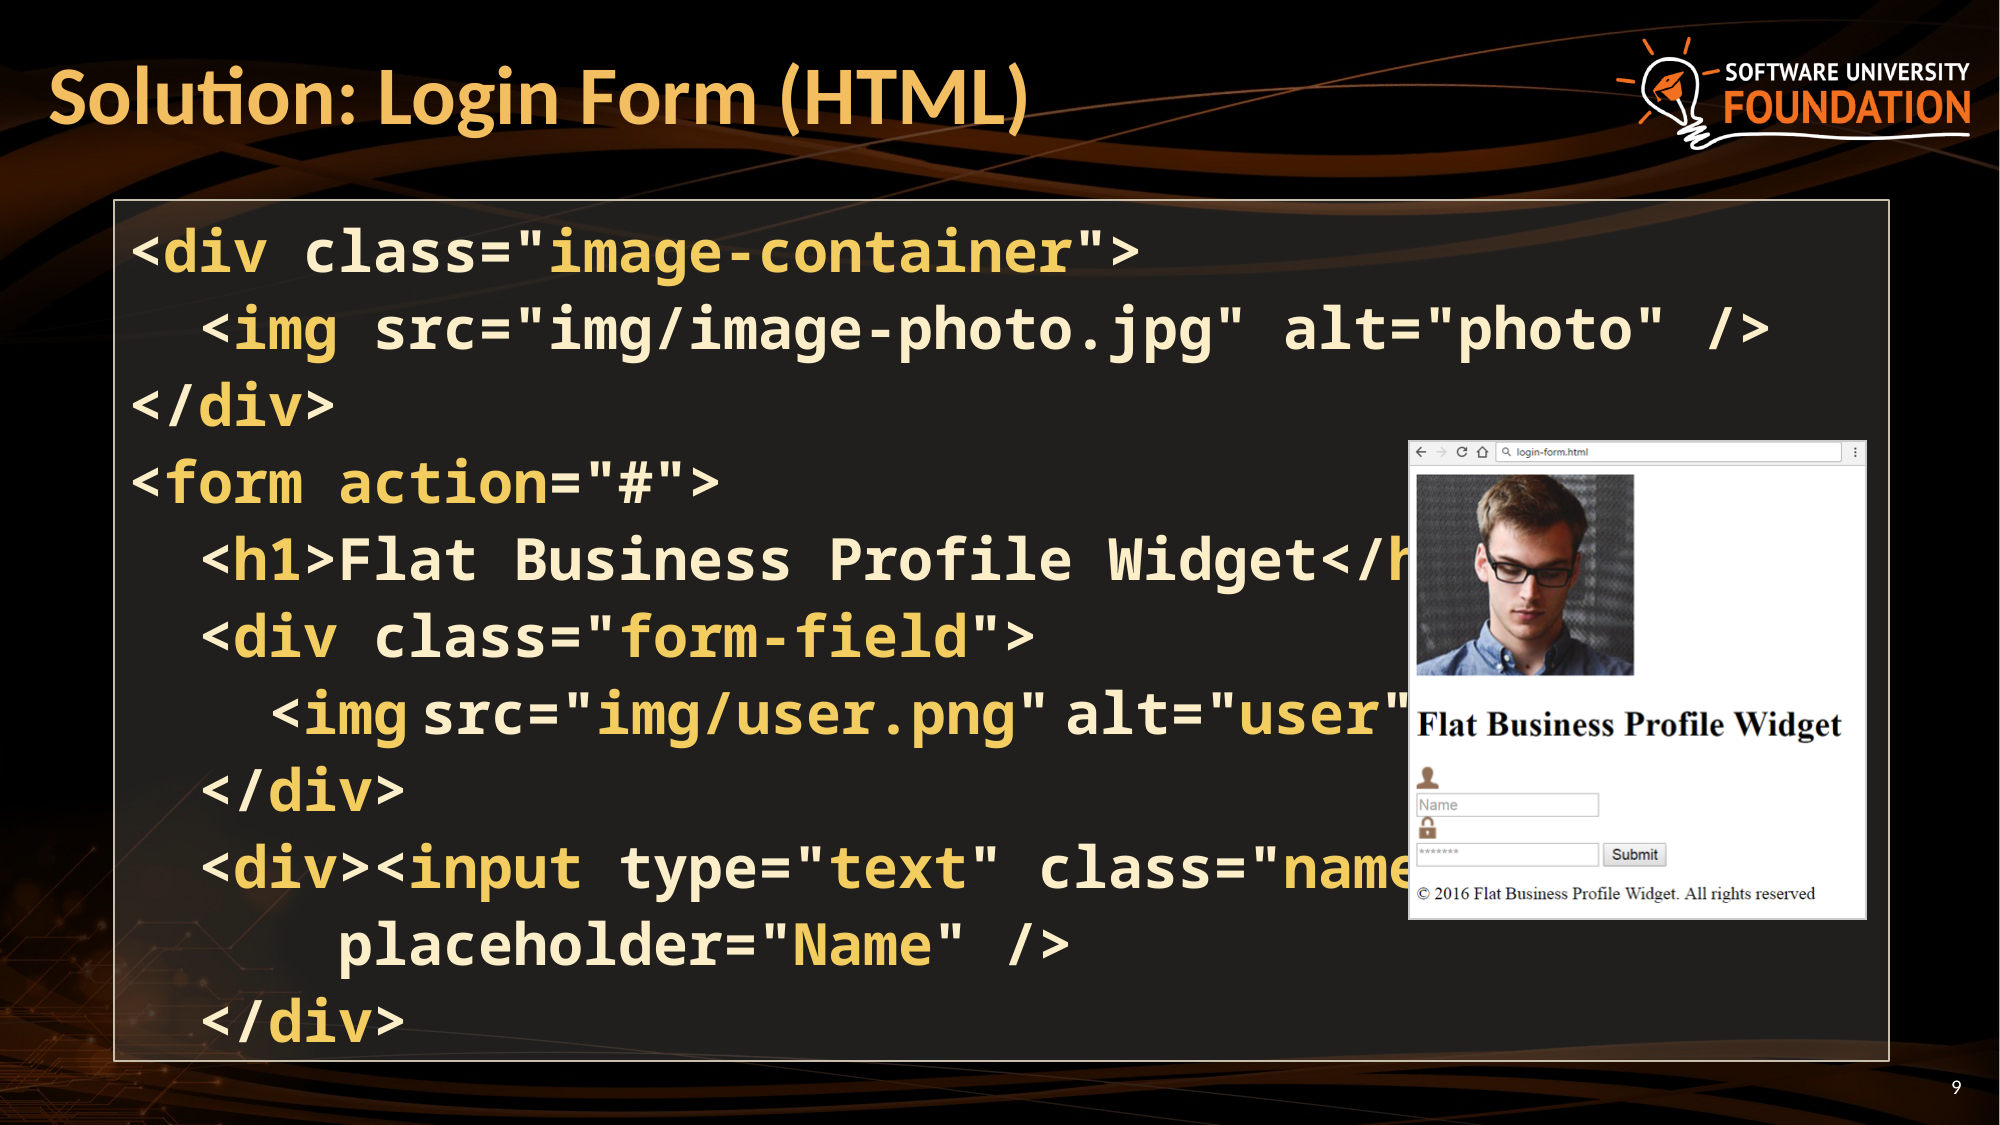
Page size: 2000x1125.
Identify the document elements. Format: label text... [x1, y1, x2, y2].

text_box <div class="image-container"> <img src="img/image-photo.jpg" alt="photo" /> </div> <form action="#"> <h1>Flat Business Profile Widget</h1> <div class="form-field"> <img src="img/user.png" alt="user" /> </div> <div><input type="text" class="name" placeholder="Name" /> </div> [113, 200, 1889, 1062]
picture [0, 0, 2000, 1125]
slide_number 9 [1897, 1070, 1968, 1103]
title Solution: Login Form (HTML) [30, 6, 1602, 189]
